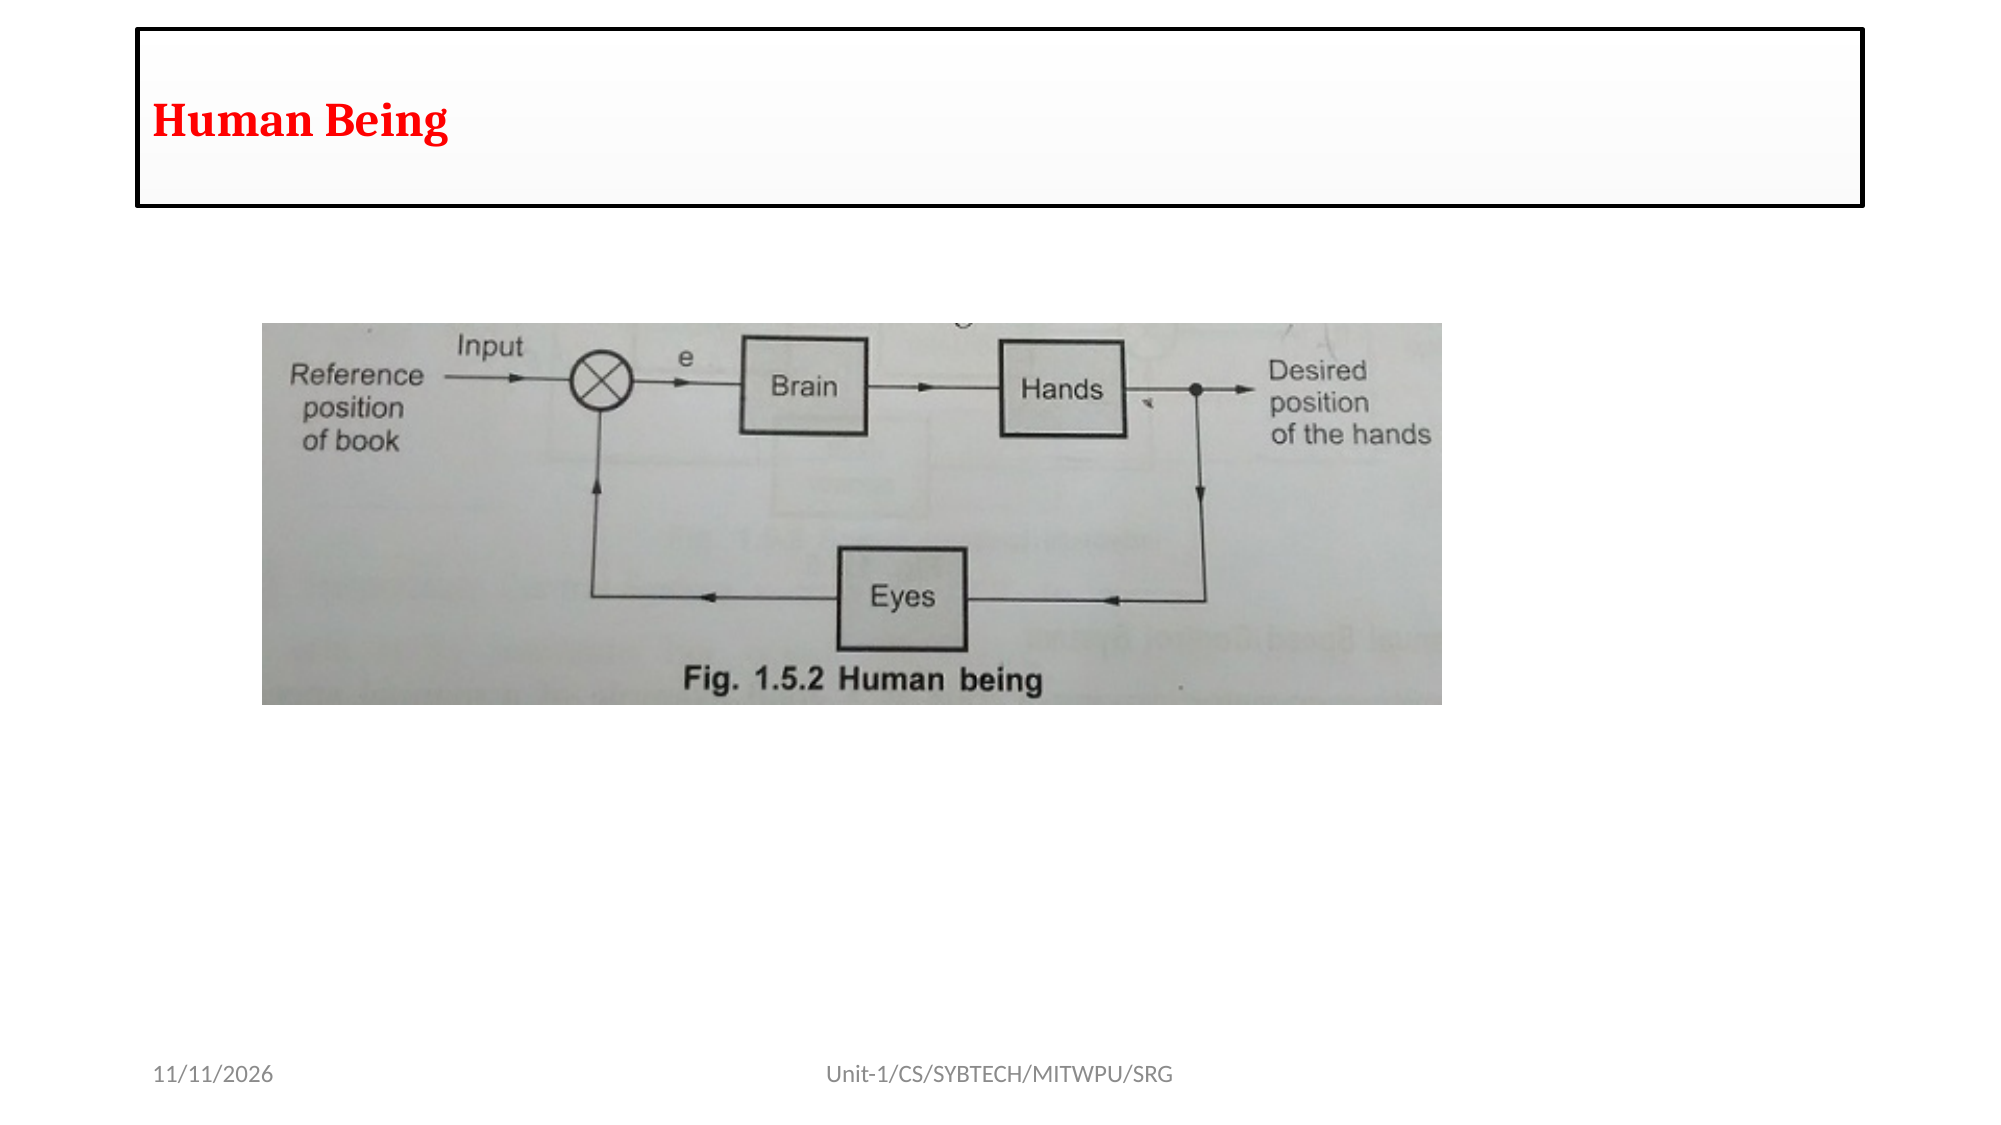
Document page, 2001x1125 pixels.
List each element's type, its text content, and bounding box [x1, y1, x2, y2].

text_box Human Being [137, 29, 1863, 207]
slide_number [137, 1042, 588, 1103]
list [262, 323, 1442, 705]
footer Unit-1/CS/SYBTECH/MITWPU/SRG [662, 1042, 1338, 1103]
